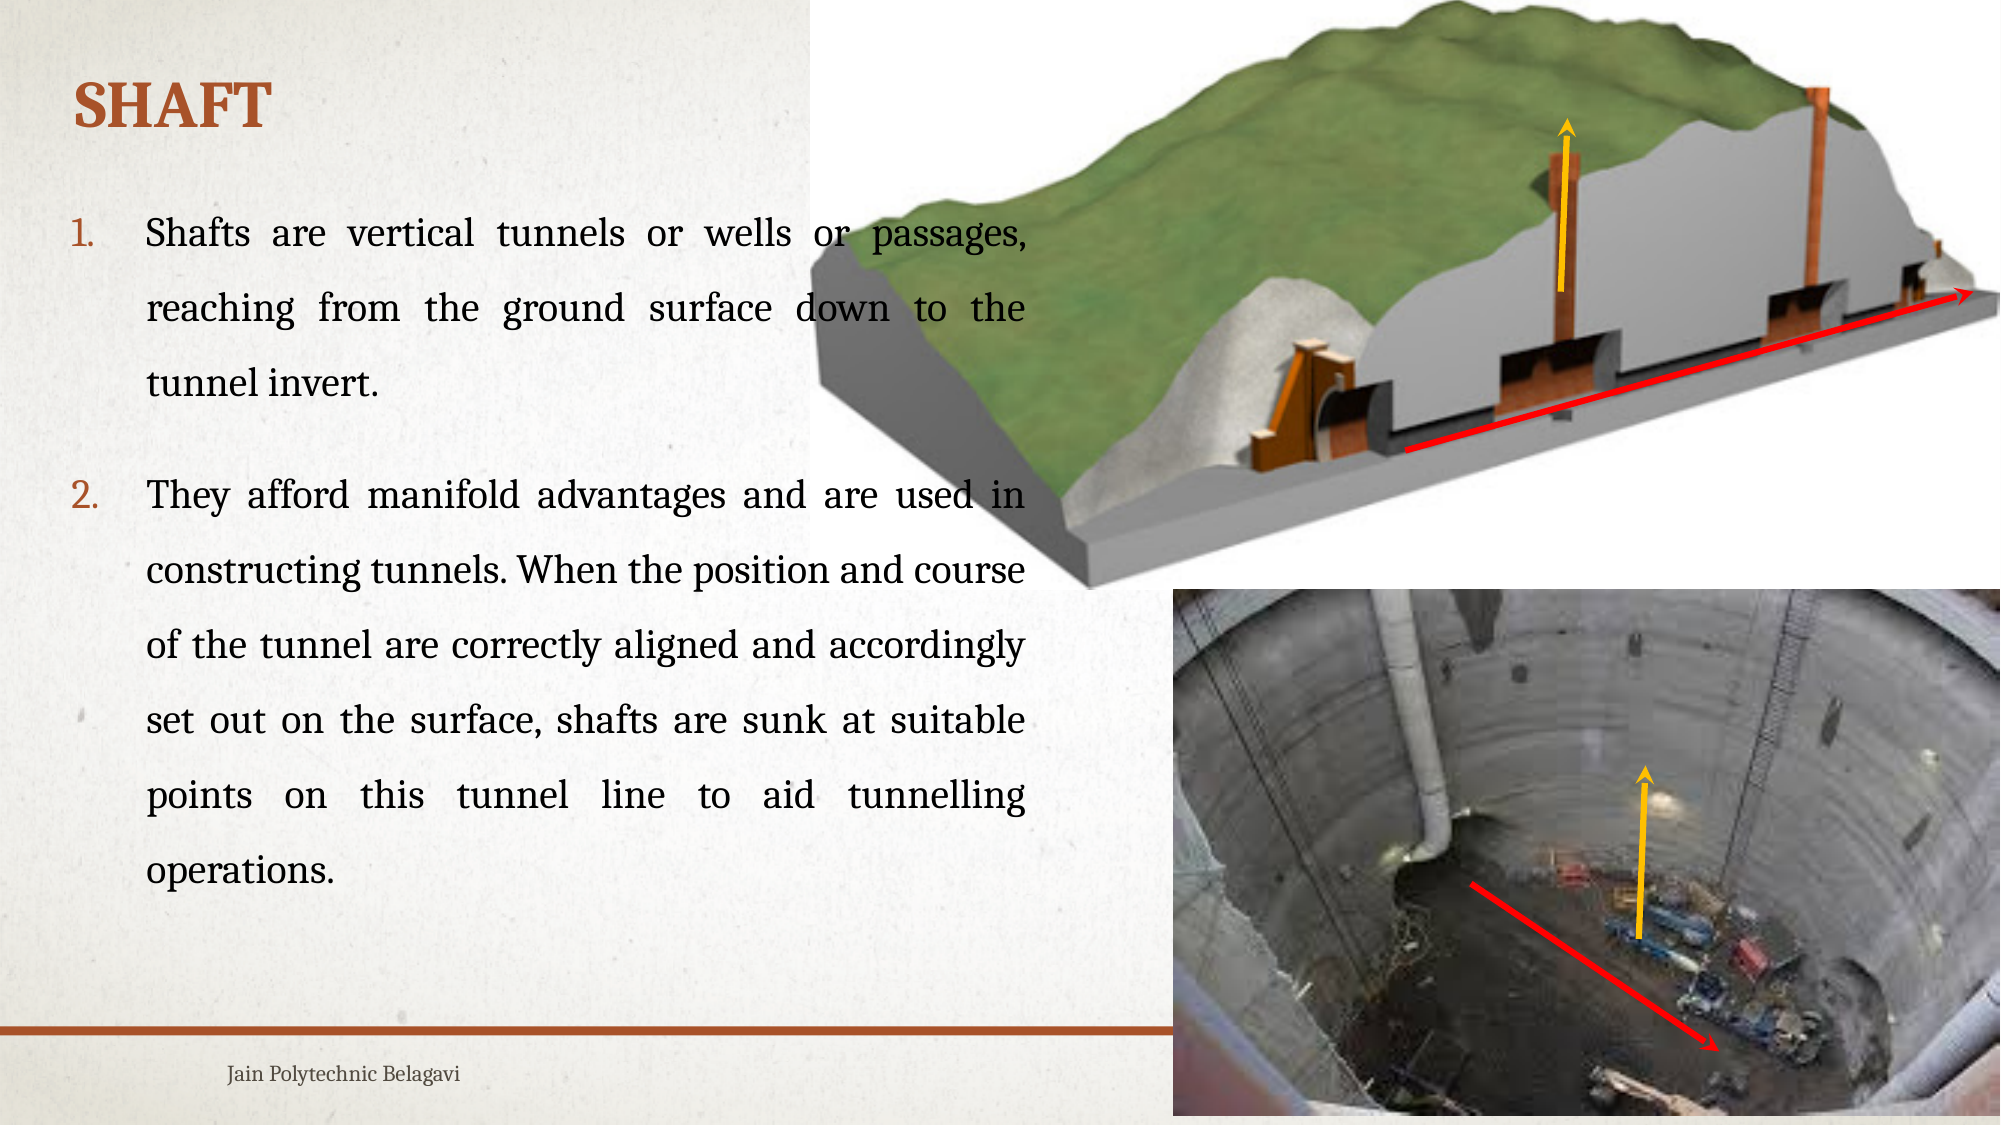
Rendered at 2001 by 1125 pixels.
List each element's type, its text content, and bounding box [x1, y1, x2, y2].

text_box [1560, 117, 1568, 290]
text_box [1404, 291, 1974, 451]
title SHAFT [60, 49, 805, 150]
list Shafts are vertical tunnels or wells or passages, reaching from the ground surface down to the tunnel invert. They afford manifold advantages and are used in constructing tunnels. When the position and course of the tunnel are correctly aligned and accordingly set out on the surface, shafts are sunk at suitable points on this tunnel line to aid tunnelling operations. [49, 172, 1041, 1006]
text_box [1470, 883, 1720, 1052]
picture [0, 0, 2001, 1125]
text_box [1638, 765, 1646, 940]
footer Jain Polytechnic Belagavi [212, 1053, 1063, 1093]
